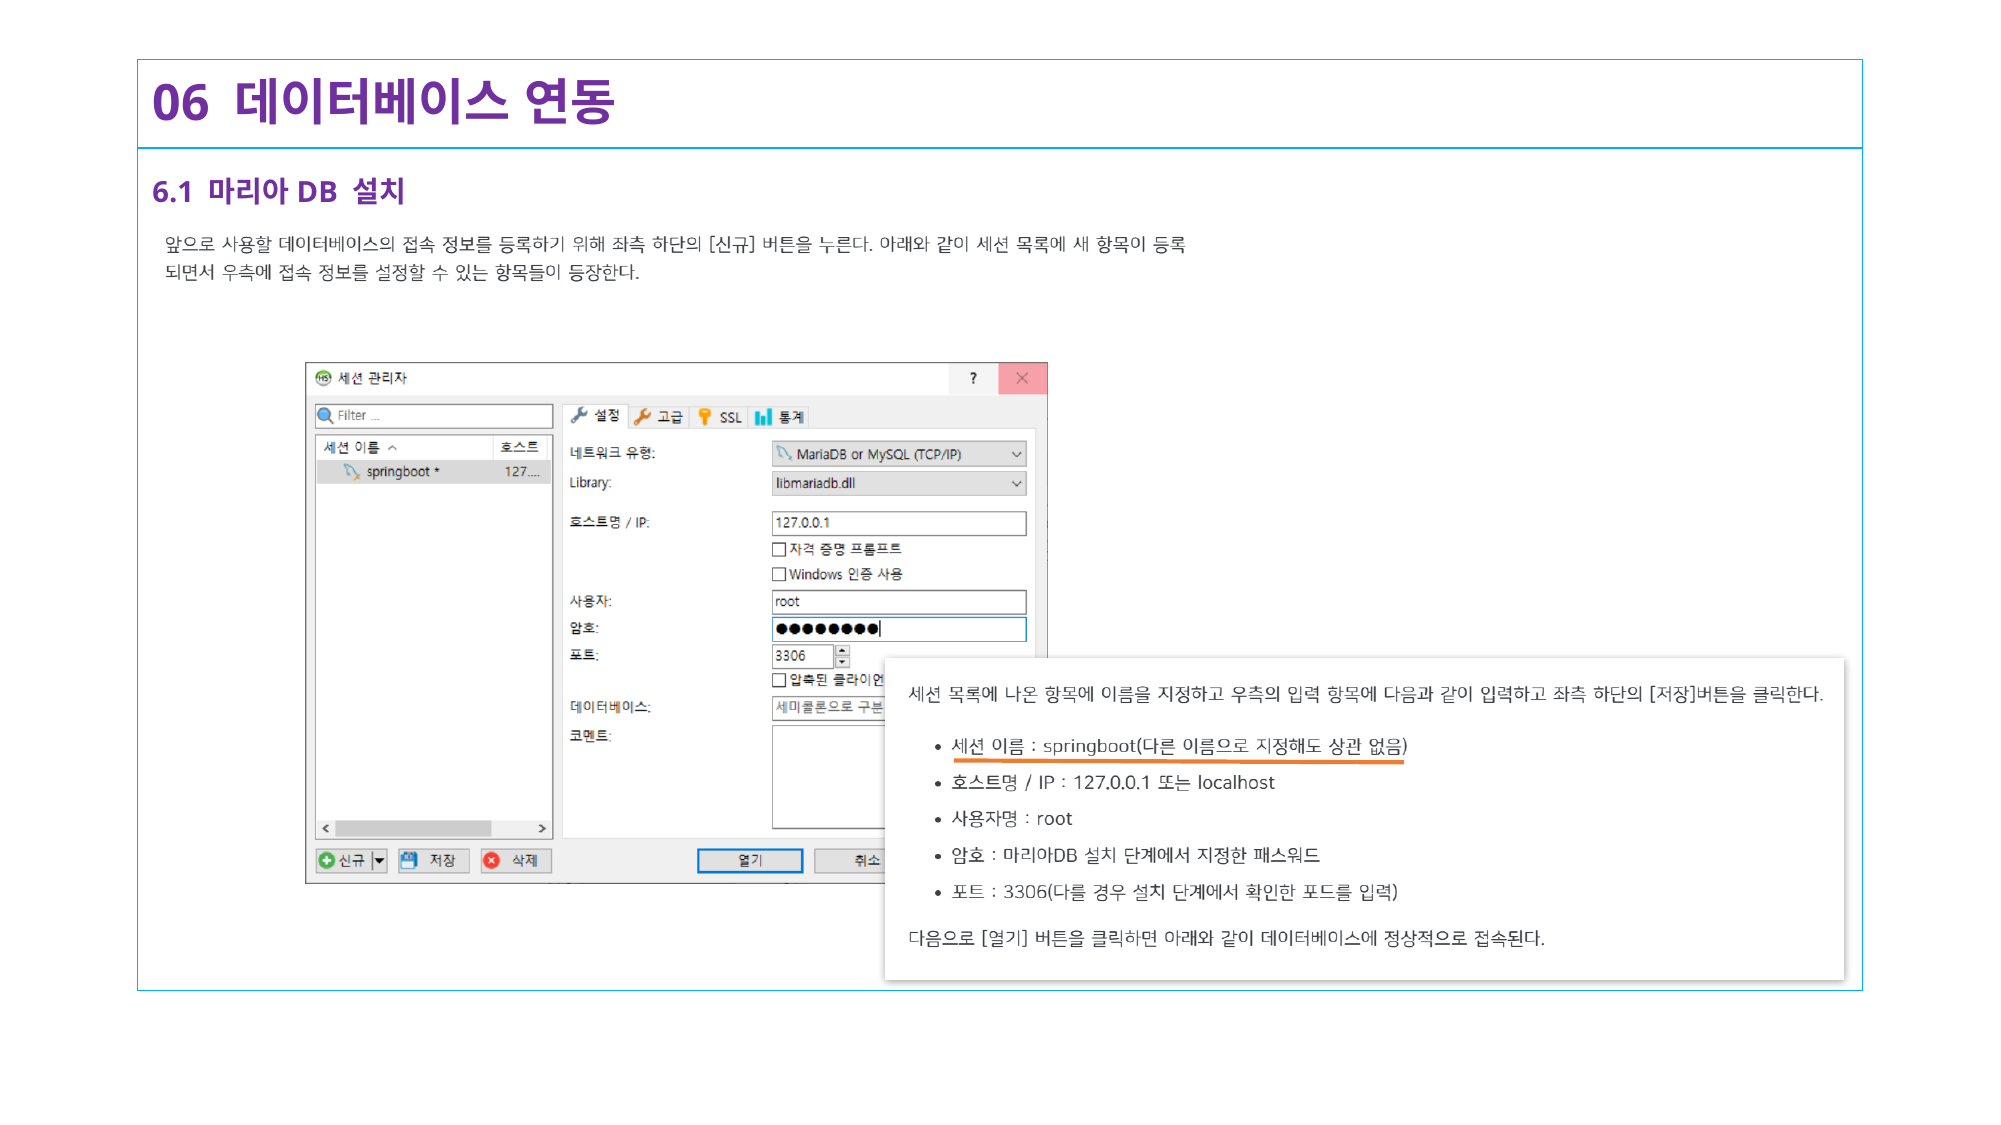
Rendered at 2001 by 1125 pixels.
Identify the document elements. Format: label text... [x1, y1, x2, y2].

list 6.1 마리아DB 설치 [137, 148, 1863, 991]
picture [154, 222, 1830, 965]
title 06 데이터베이스 연동 [137, 59, 1863, 148]
